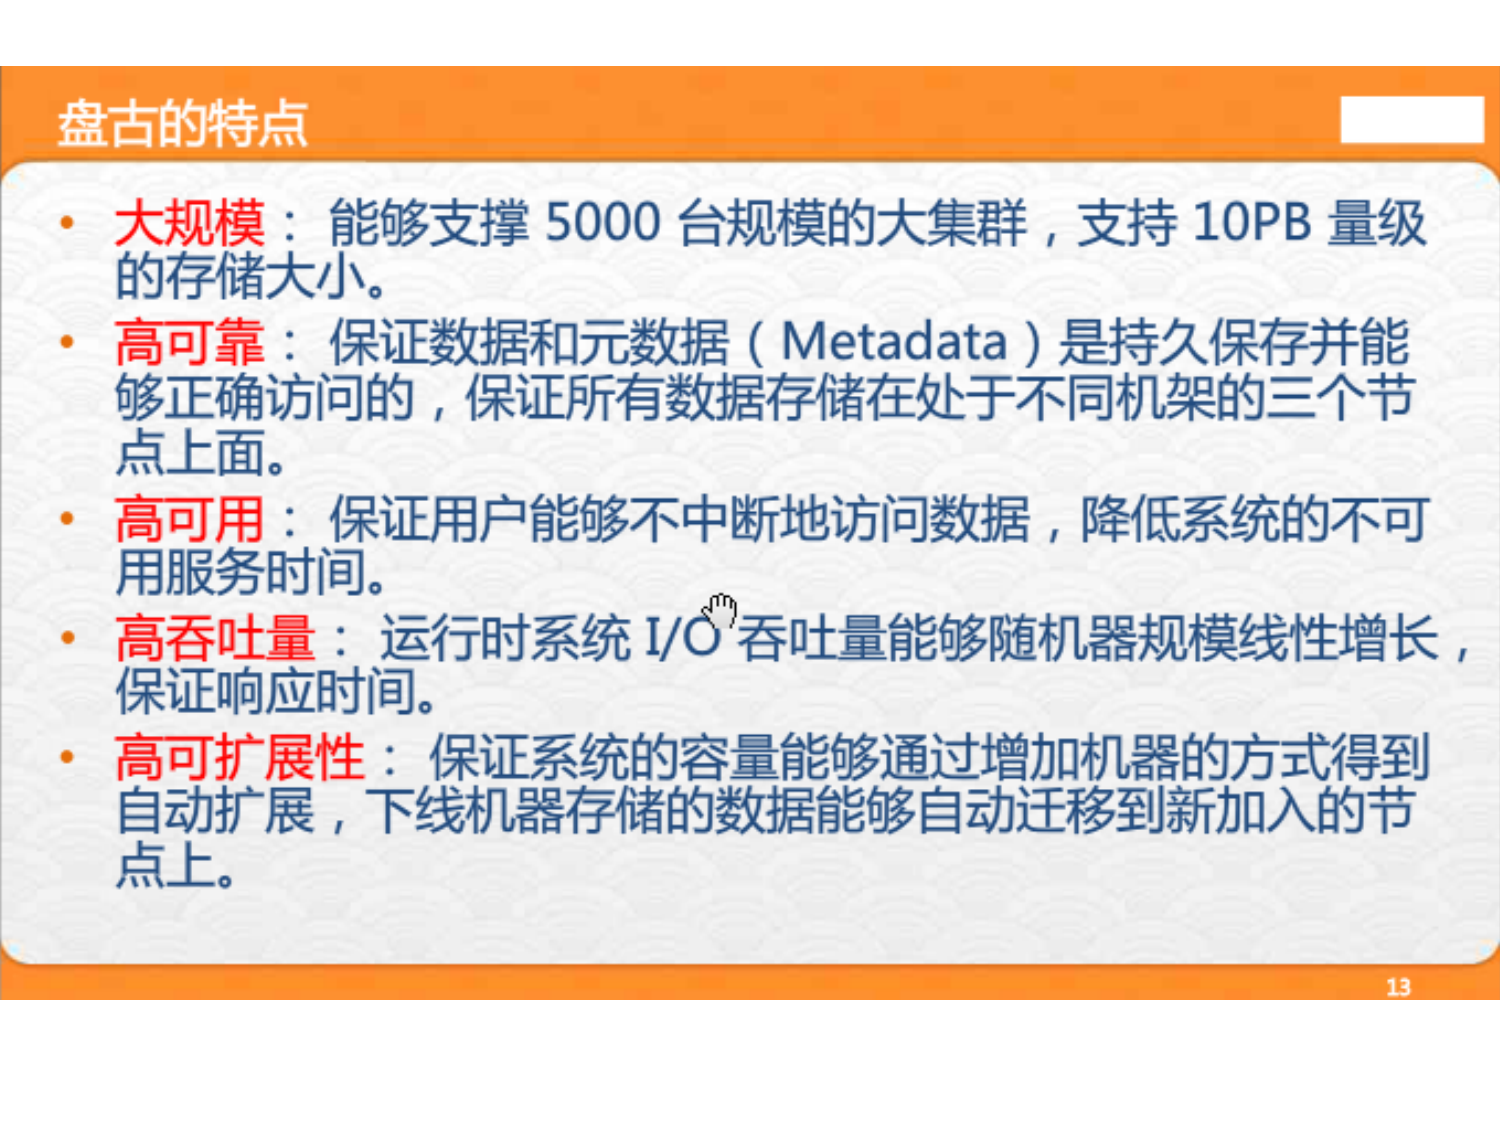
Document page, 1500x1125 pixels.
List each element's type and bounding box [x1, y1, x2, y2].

list [0, 66, 1500, 1000]
